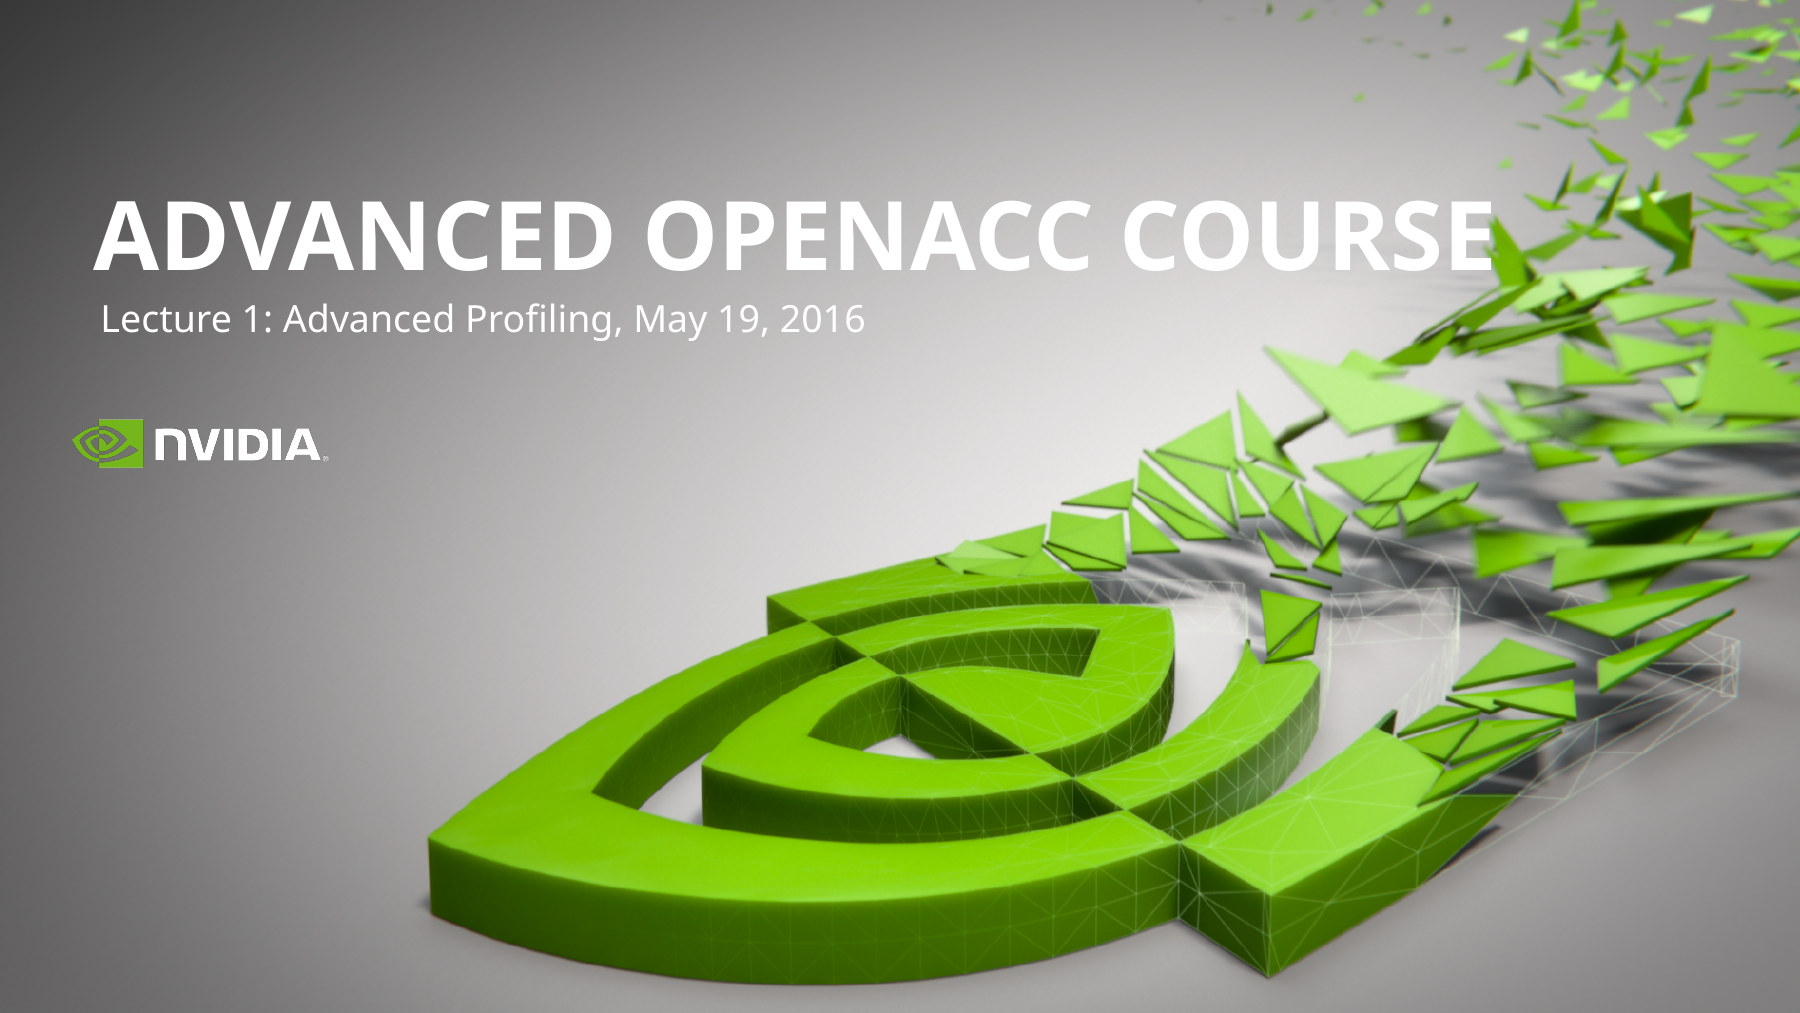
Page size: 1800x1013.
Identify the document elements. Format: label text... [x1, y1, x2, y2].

picture [0, 0, 1800, 1013]
subtitle Lecture 1: Advanced Profiling, May 19, 2016 [85, 300, 1513, 350]
title Advanced Openacc Course [78, 137, 1513, 300]
